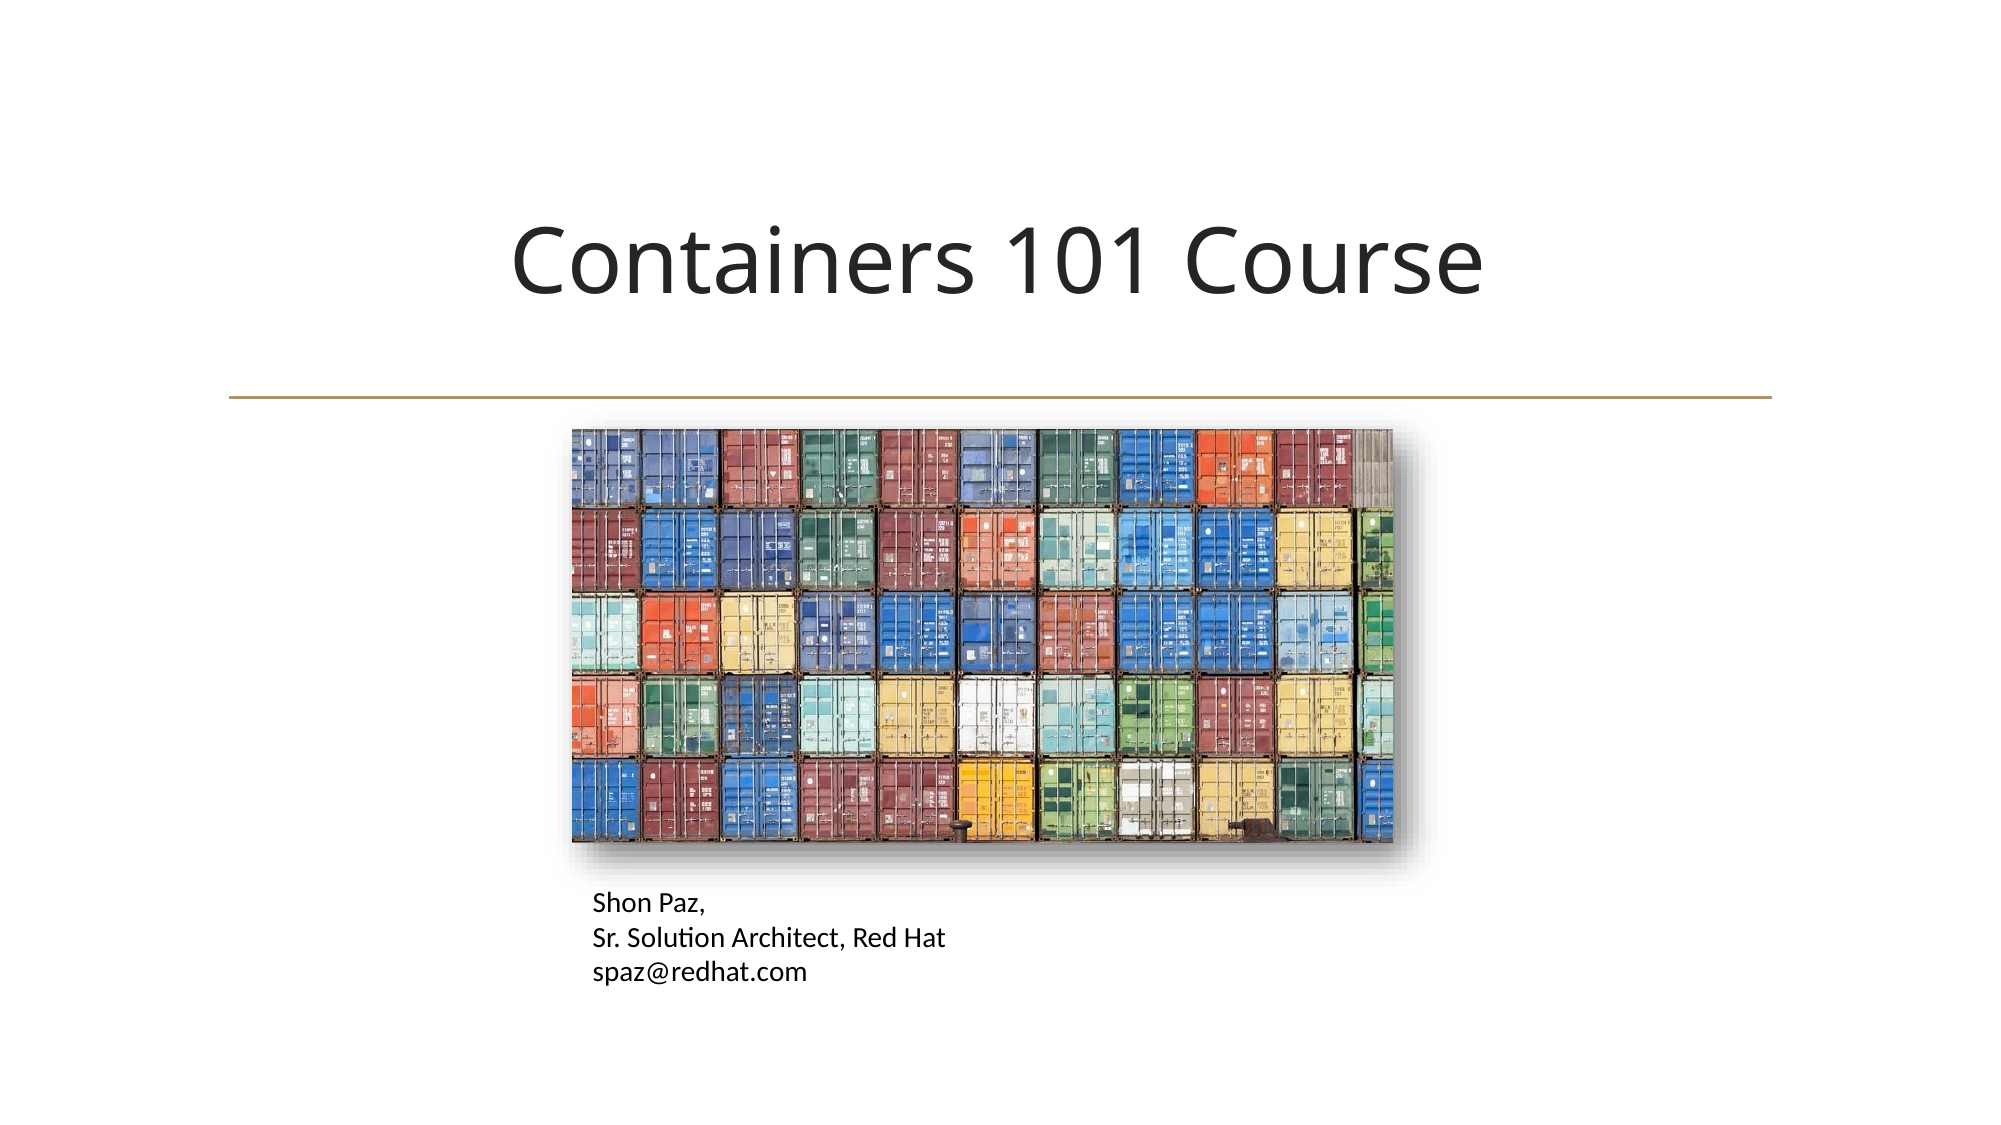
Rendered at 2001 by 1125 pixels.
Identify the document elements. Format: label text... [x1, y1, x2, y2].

title Containers 101 Course [379, 199, 1616, 390]
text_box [540, 396, 1455, 905]
text_box Shon Paz, Sr. Solution Architect, Red Hat spaz@redhat.com [577, 913, 1186, 1003]
